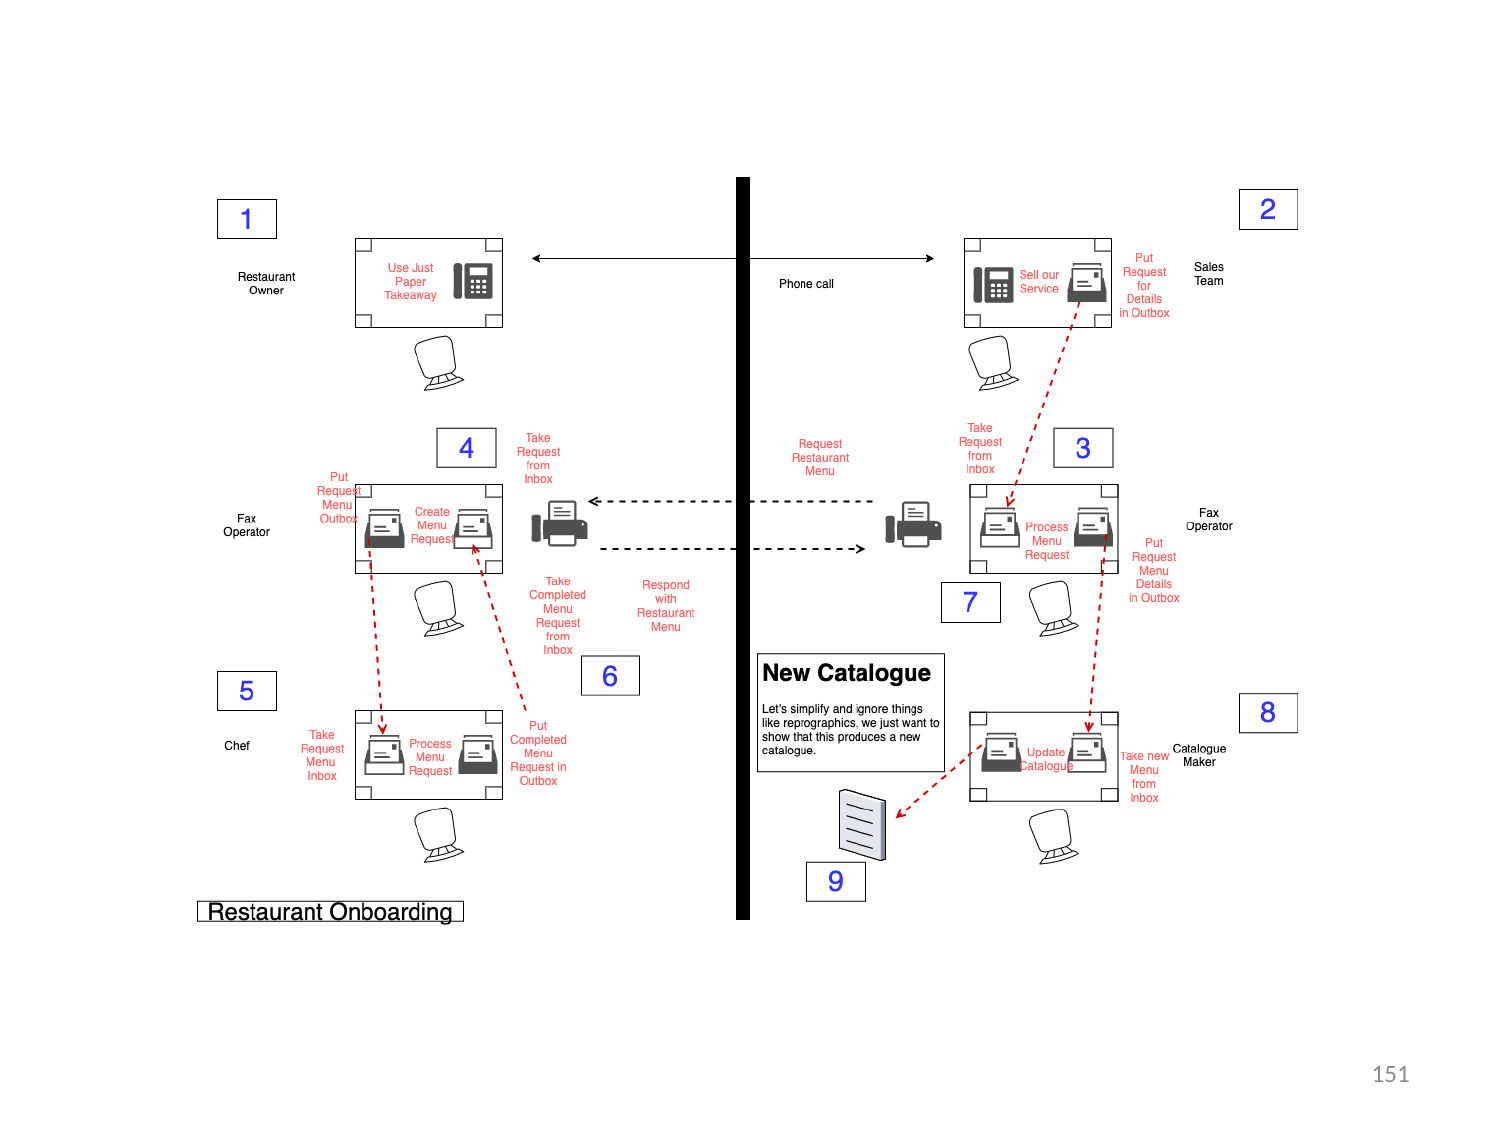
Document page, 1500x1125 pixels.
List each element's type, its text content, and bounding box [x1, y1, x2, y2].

picture [196, 177, 1299, 926]
slide_number 151 [1074, 1042, 1425, 1103]
